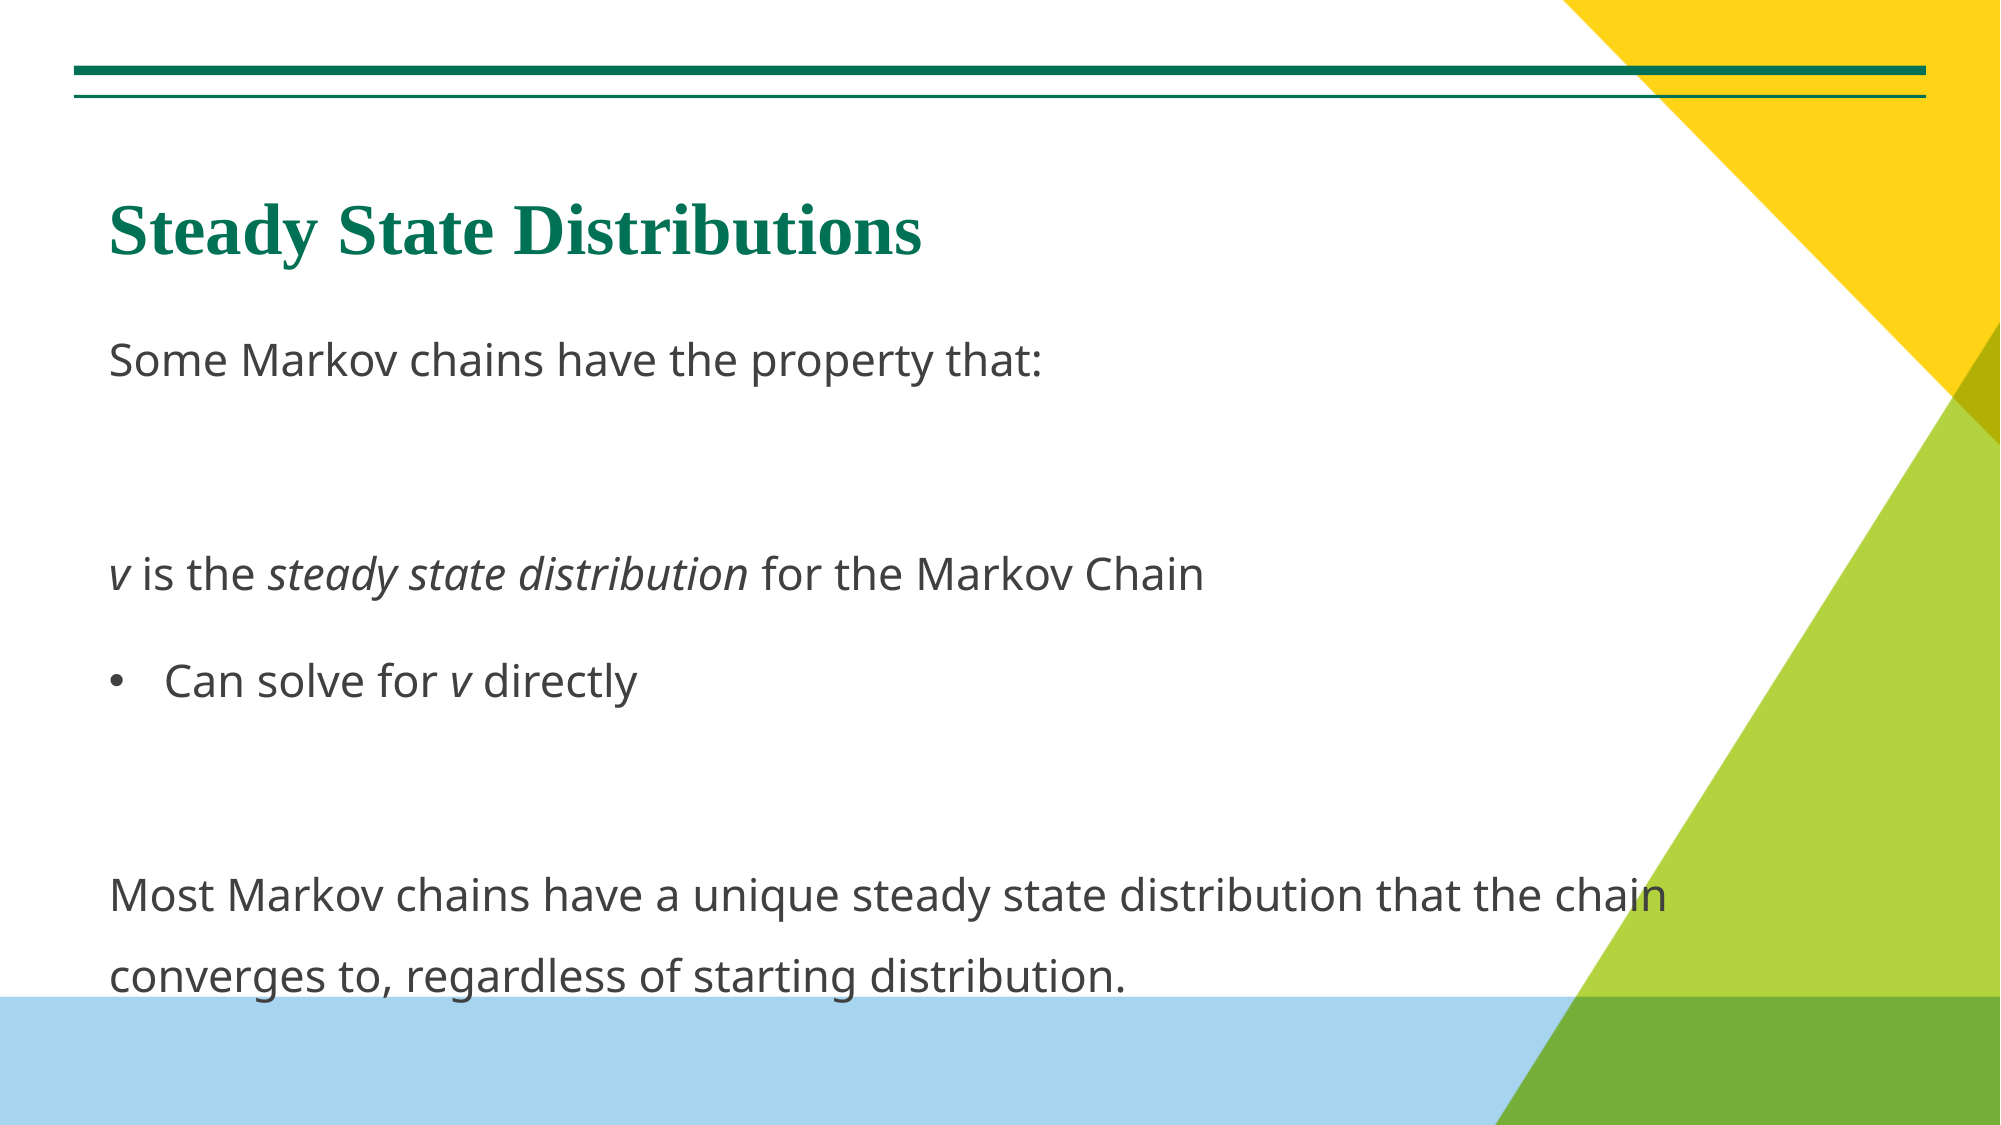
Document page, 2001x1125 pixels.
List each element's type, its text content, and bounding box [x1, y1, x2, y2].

title Steady State Distributions [94, 136, 1819, 326]
picture [0, 0, 2000, 1125]
